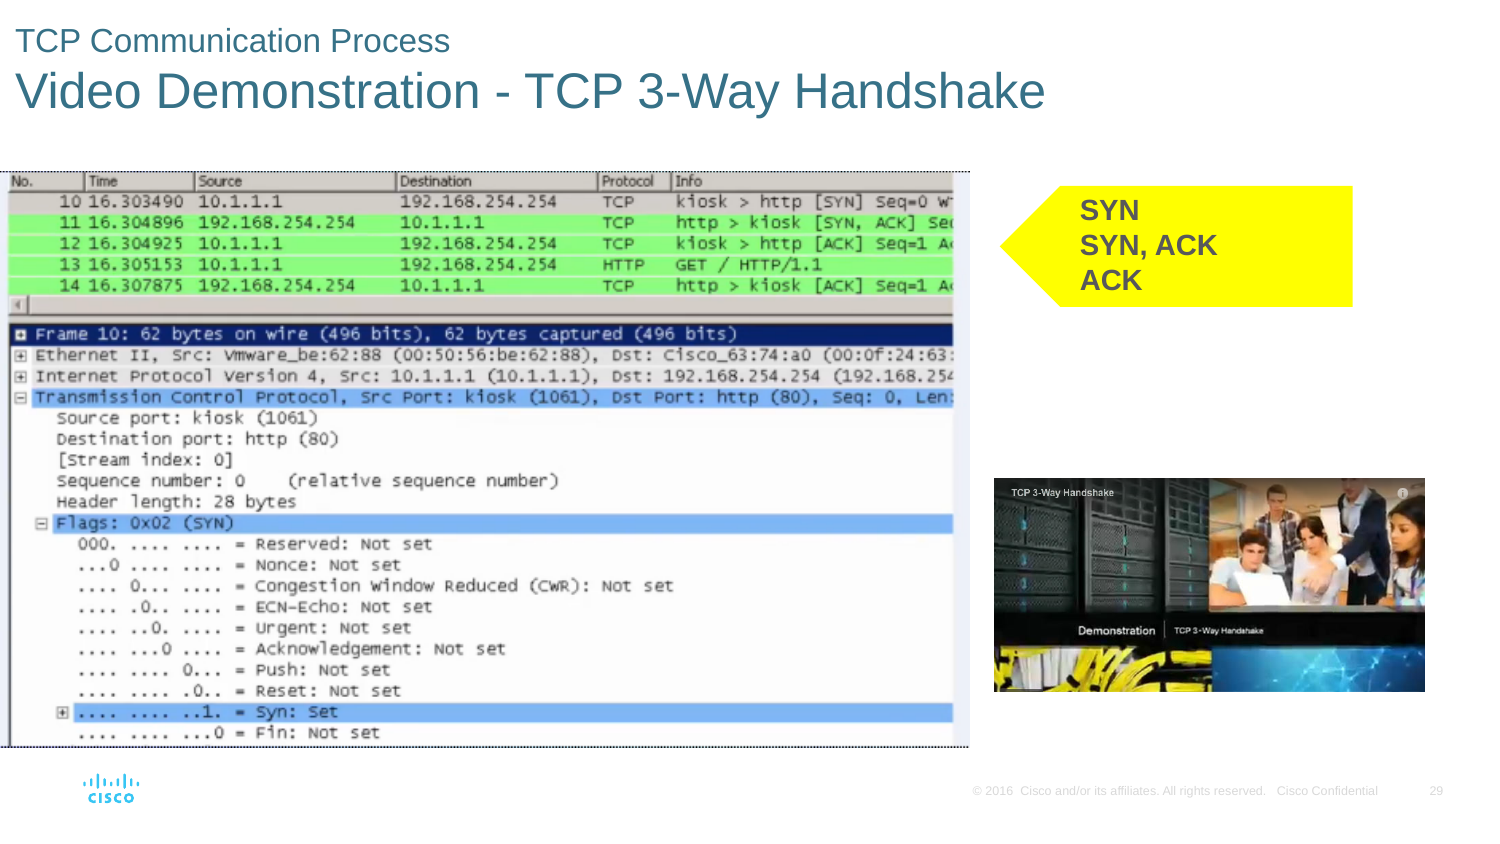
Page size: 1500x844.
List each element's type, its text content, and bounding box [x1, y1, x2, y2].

picture [0, 171, 970, 749]
picture [993, 478, 1426, 693]
text_box [997, 183, 1355, 310]
text_box SYN SYN, ACK ACK [1064, 183, 1353, 304]
title TCP Communication Process Video Demonstration - TCP 3-Way Handshake [0, 6, 1500, 131]
